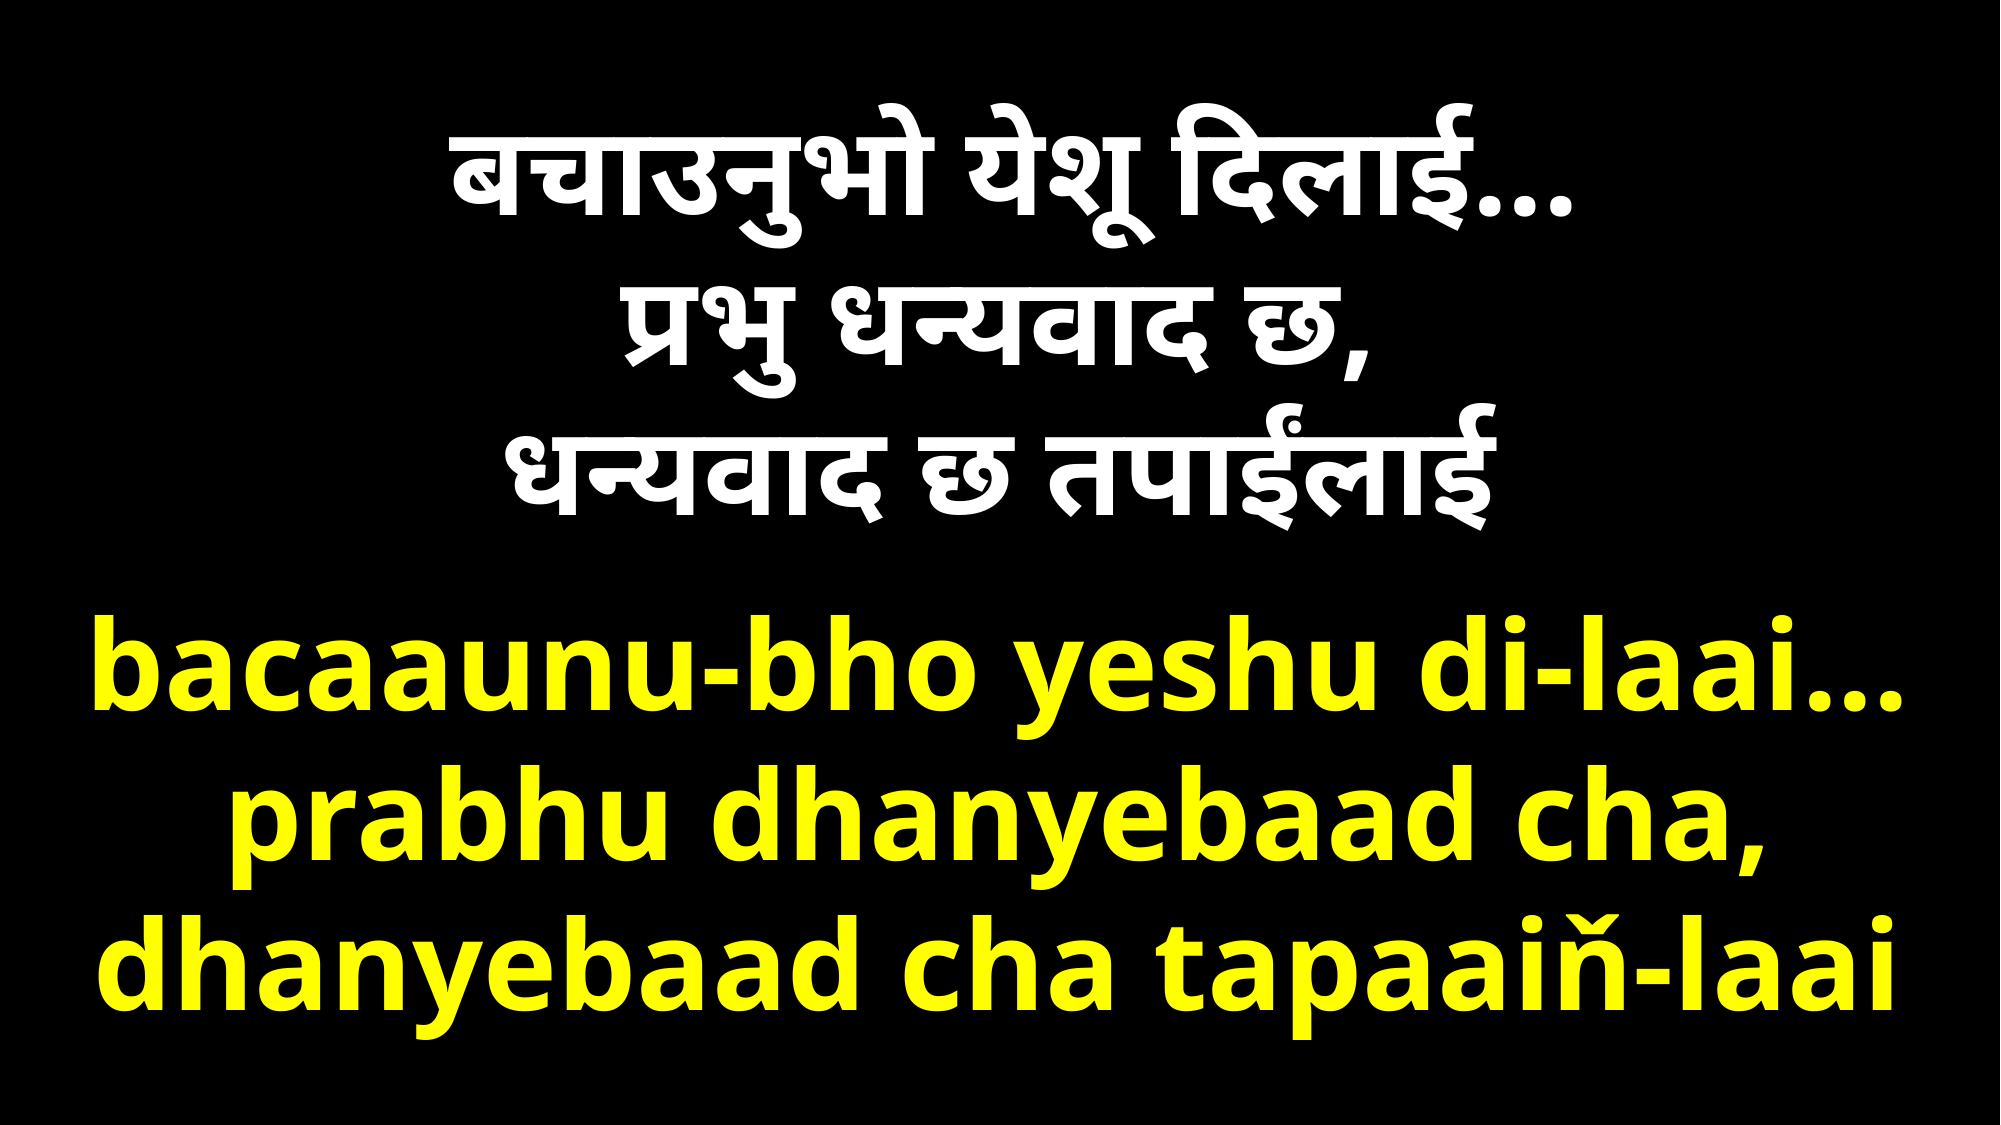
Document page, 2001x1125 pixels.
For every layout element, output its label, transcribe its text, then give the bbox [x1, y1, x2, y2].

text_box बचाउनुभो येशू दिलाई... प्रभु धन्यवाद छ, धन्यवाद छ तपाईंलाई bacaaunu-bho yeshu di-laai... prabhu dhanyebaad cha, dhanyebaad cha tapaaiň-laai [79, 84, 1917, 1041]
